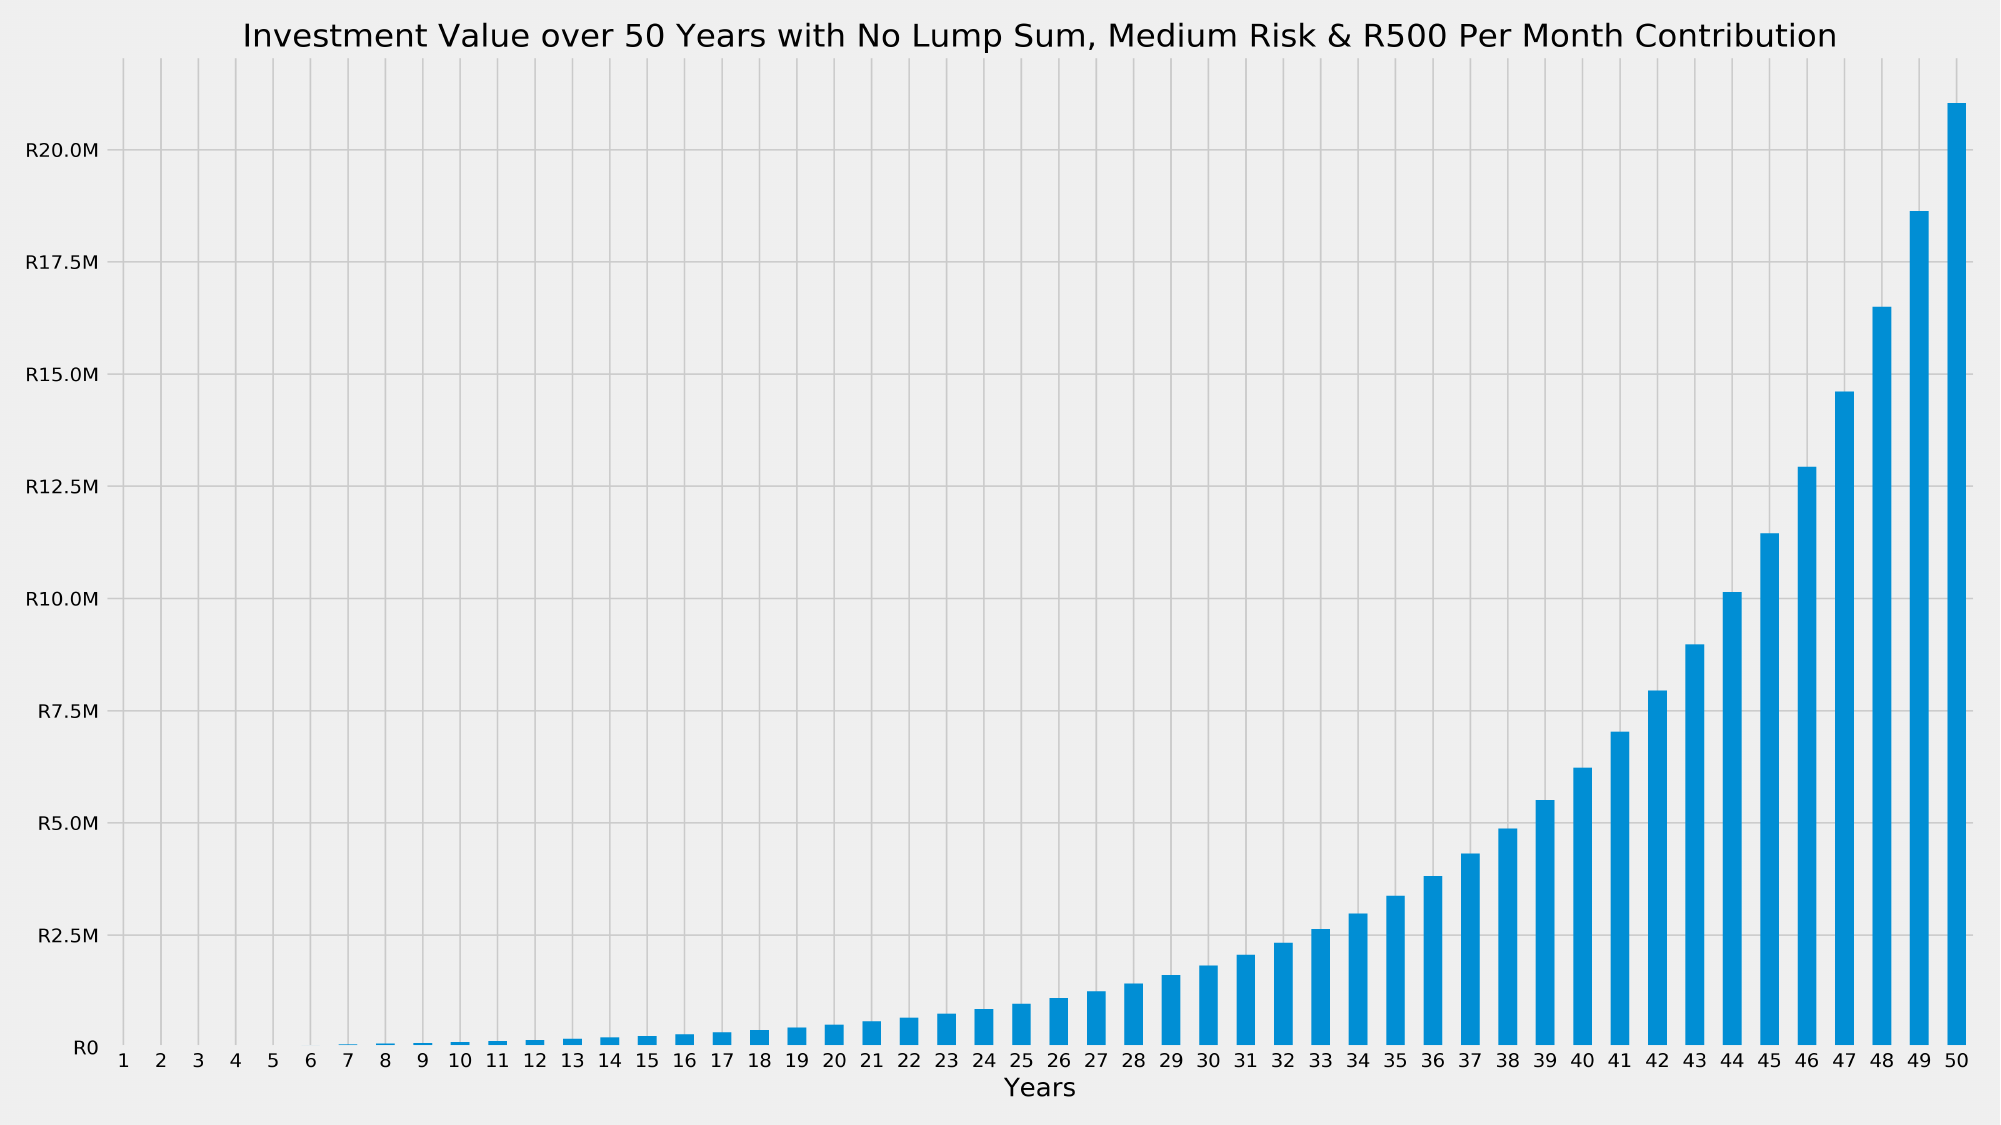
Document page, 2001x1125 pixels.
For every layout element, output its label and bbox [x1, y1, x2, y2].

list [0, 0, 2000, 1125]
